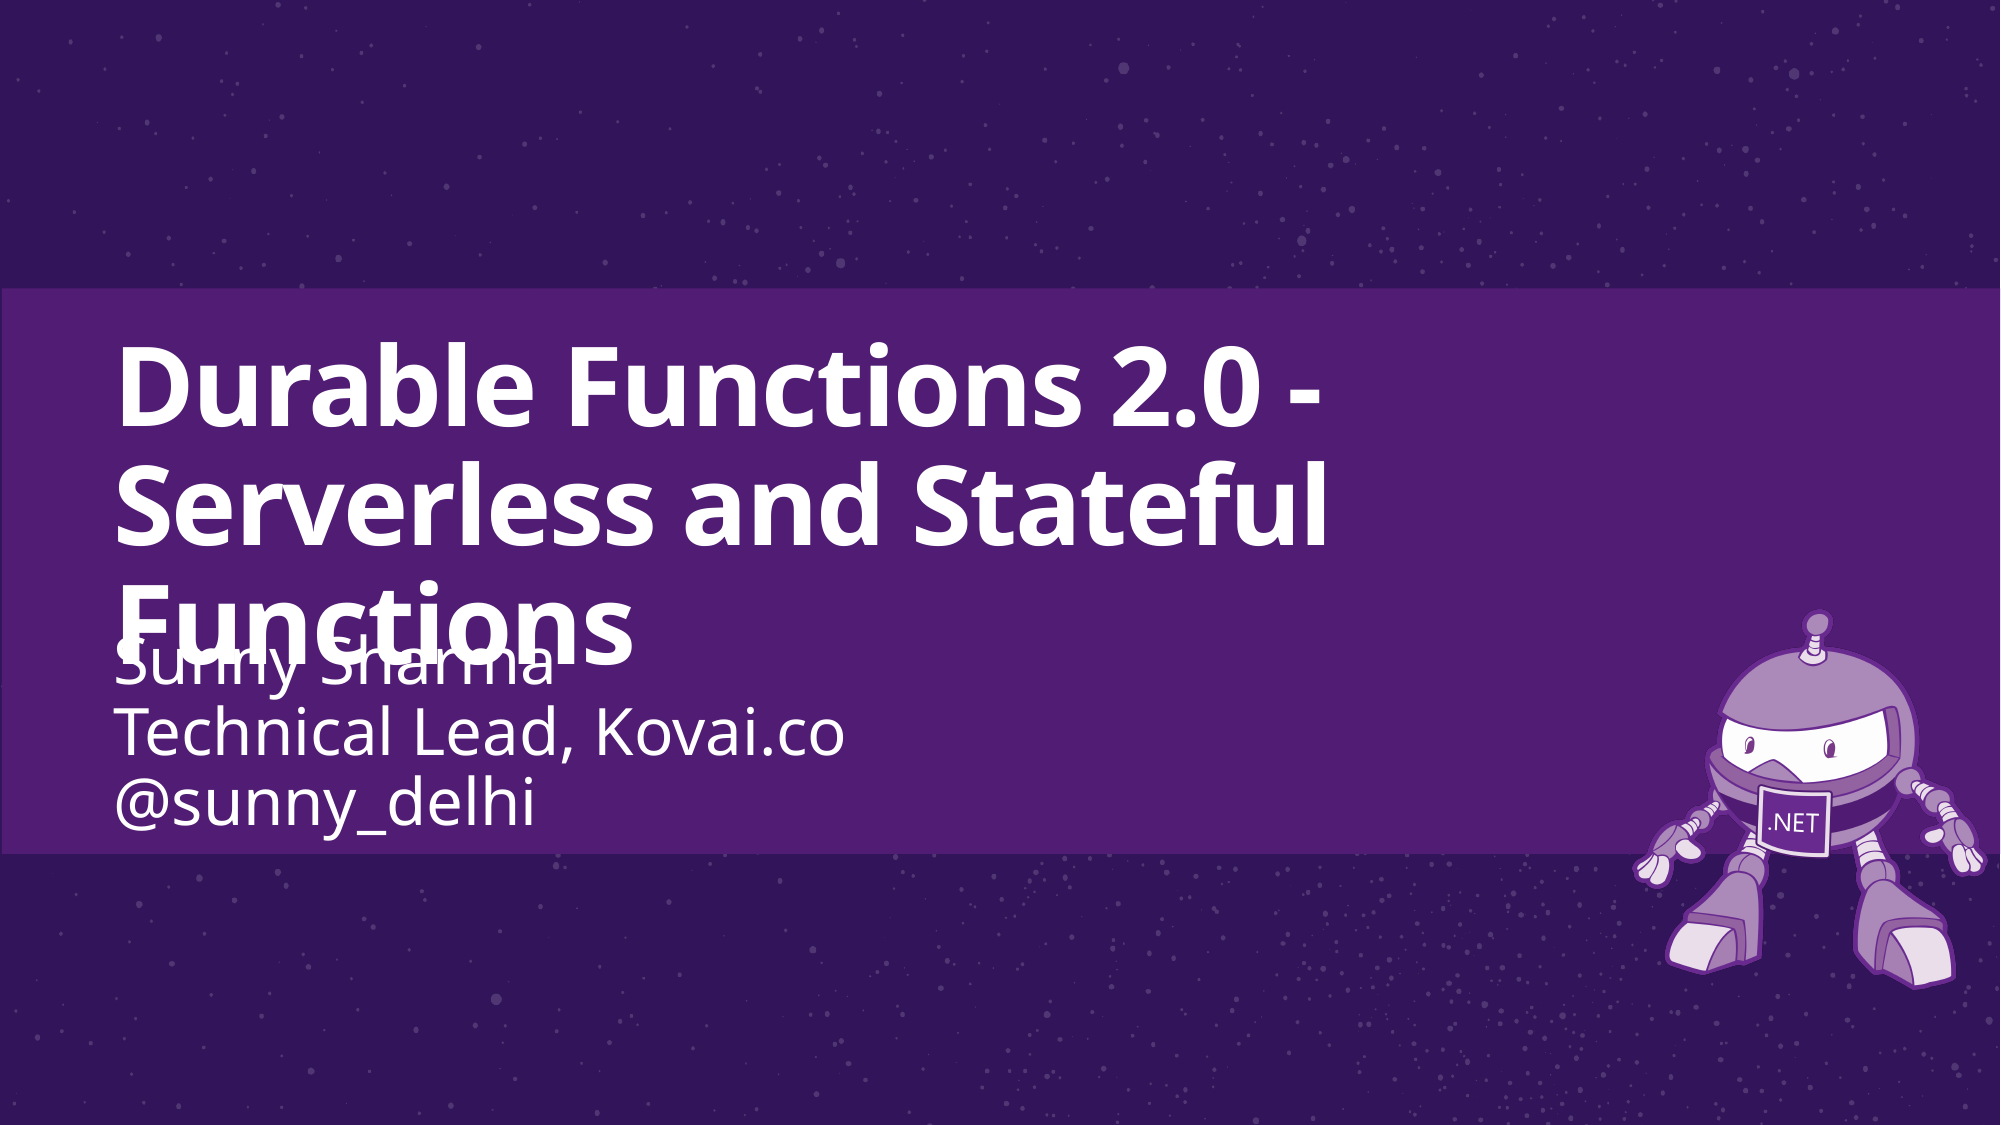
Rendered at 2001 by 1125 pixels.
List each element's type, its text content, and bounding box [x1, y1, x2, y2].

title Durable Functions 2.0 - Serverless and Stateful Functions [89, 315, 1904, 610]
picture [0, 0, 2000, 1125]
list Sunny Sharma Technical Lead, Kovai.co @sunny_delhi [89, 610, 1707, 802]
